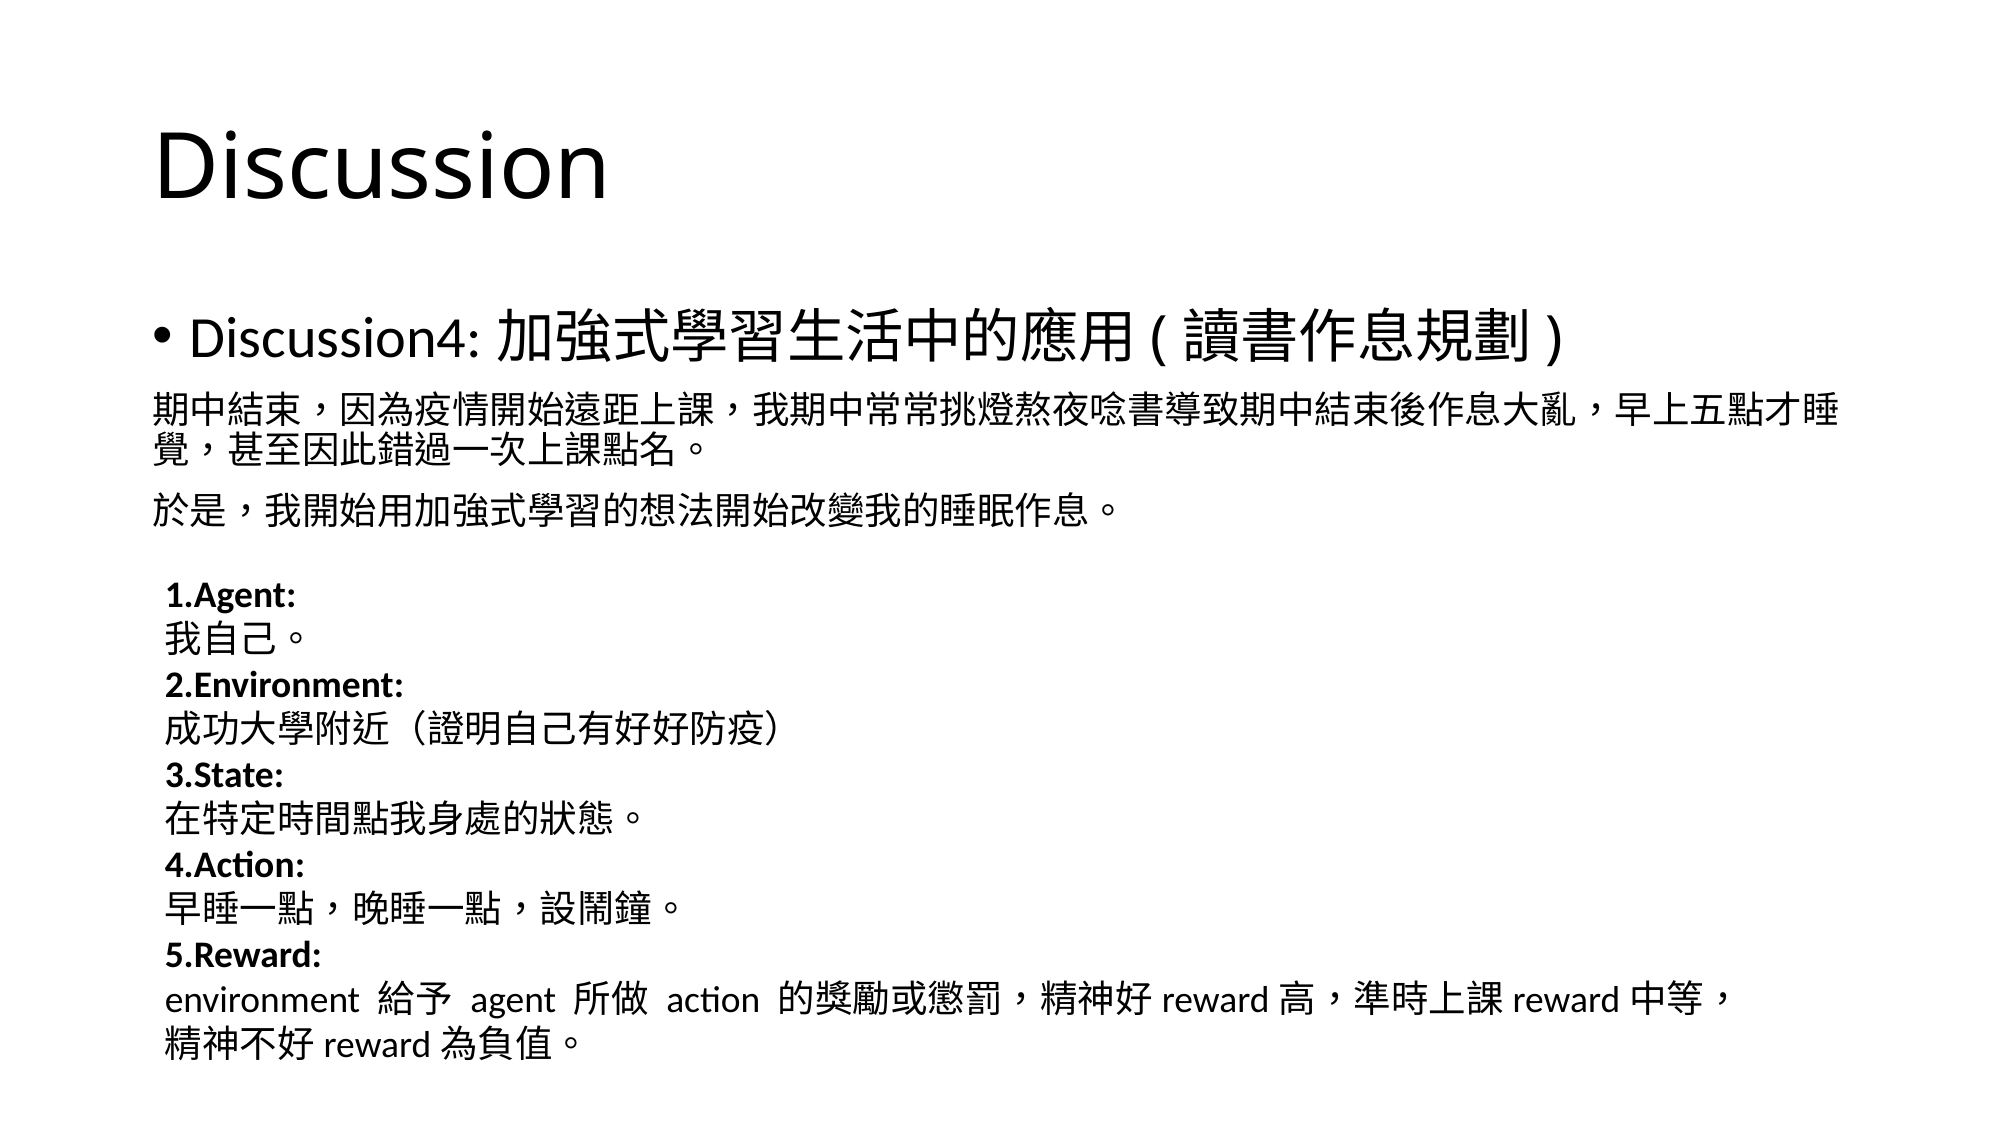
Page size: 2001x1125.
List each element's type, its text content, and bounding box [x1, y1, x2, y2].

title Discussion [137, 59, 1863, 278]
list Discussion4:加強式學習生活中的應用(讀書作息規劃) 期中結束，因為疫情開始遠距上課，我期中常常挑燈熬夜唸書導致期中結束後作息大亂，早上五點才睡覺，甚至因此錯過一次上課點名。 於是，我開始用加強式學習的想法開始改變我的睡眠作息。 [137, 299, 1863, 1014]
text_box 1.Agent: 我自己。 2.Environment: 成功大學附近（證明自己有好好防疫） 3.State: 在特定時間點我身處的狀態。 4.Action: 早睡一點，晚睡一點，設鬧鐘。 5.Reward: environment 給予 agent 所做 action 的獎勵或懲罰，精神好reward高，準時上課reward中等，精神不好reward為負值。 [150, 562, 1794, 1073]
